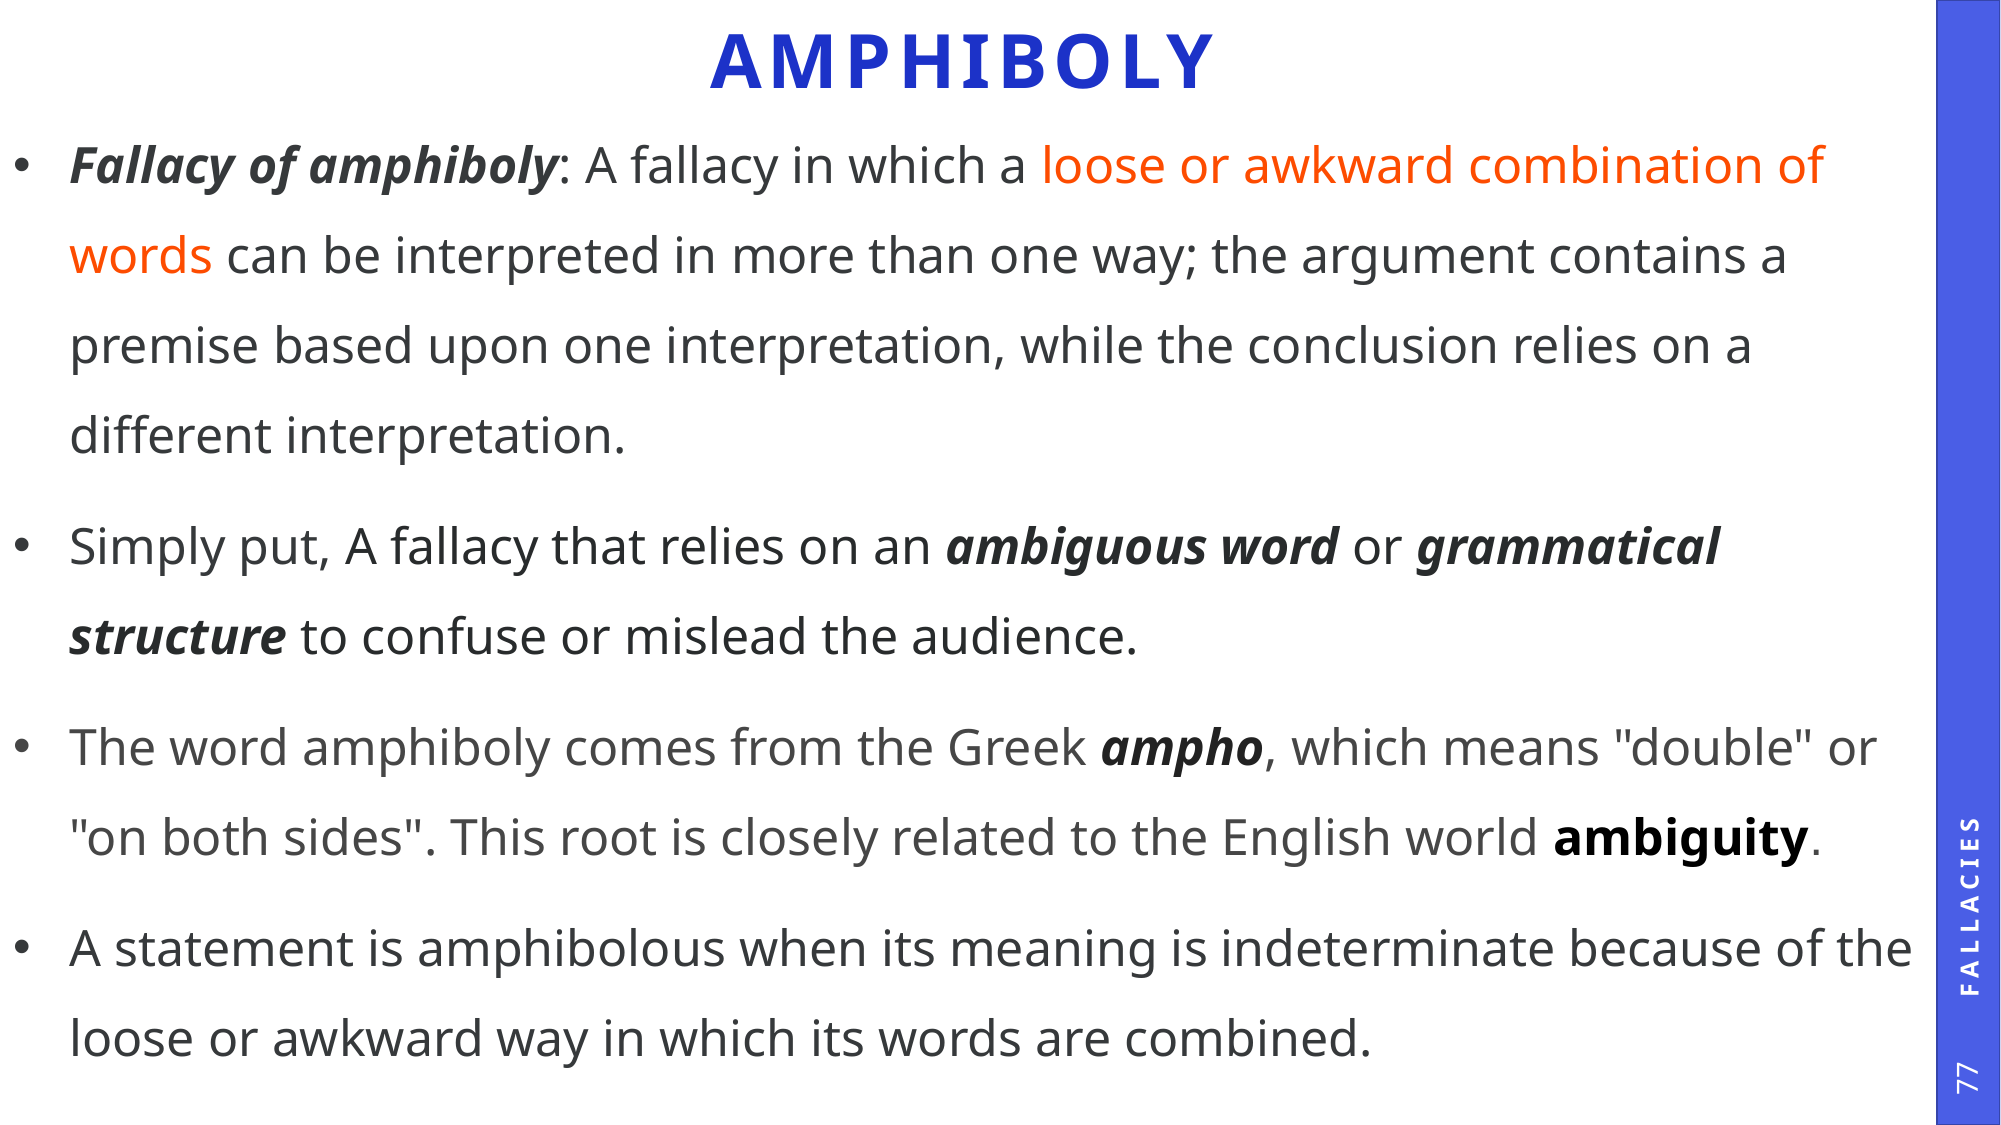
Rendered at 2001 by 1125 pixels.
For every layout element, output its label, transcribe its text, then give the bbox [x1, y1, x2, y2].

footer Fallacies [1937, 0, 2000, 1032]
slide_number 77 [1937, 1032, 2000, 1125]
title Amphiboly [13, 13, 1911, 103]
list Fallacy of amphiboly: A fallacy in which a loose or awkward combination of words can be interpreted in more than one way; the argument contains a premise based upon one interpretation, while the conclusion relies on a different interpretation. Simply put, A fallacy that relies on an ambiguous word or grammatical structure to confuse or mislead the audience. The word amphiboly comes from the Greek ampho, which means "double" or "on both sides". This root is closely related to the English world ambiguity. A statement is amphibolous when its meaning is indeterminate because of the loose or awkward way in which its words are combined. [13, 103, 1937, 1112]
